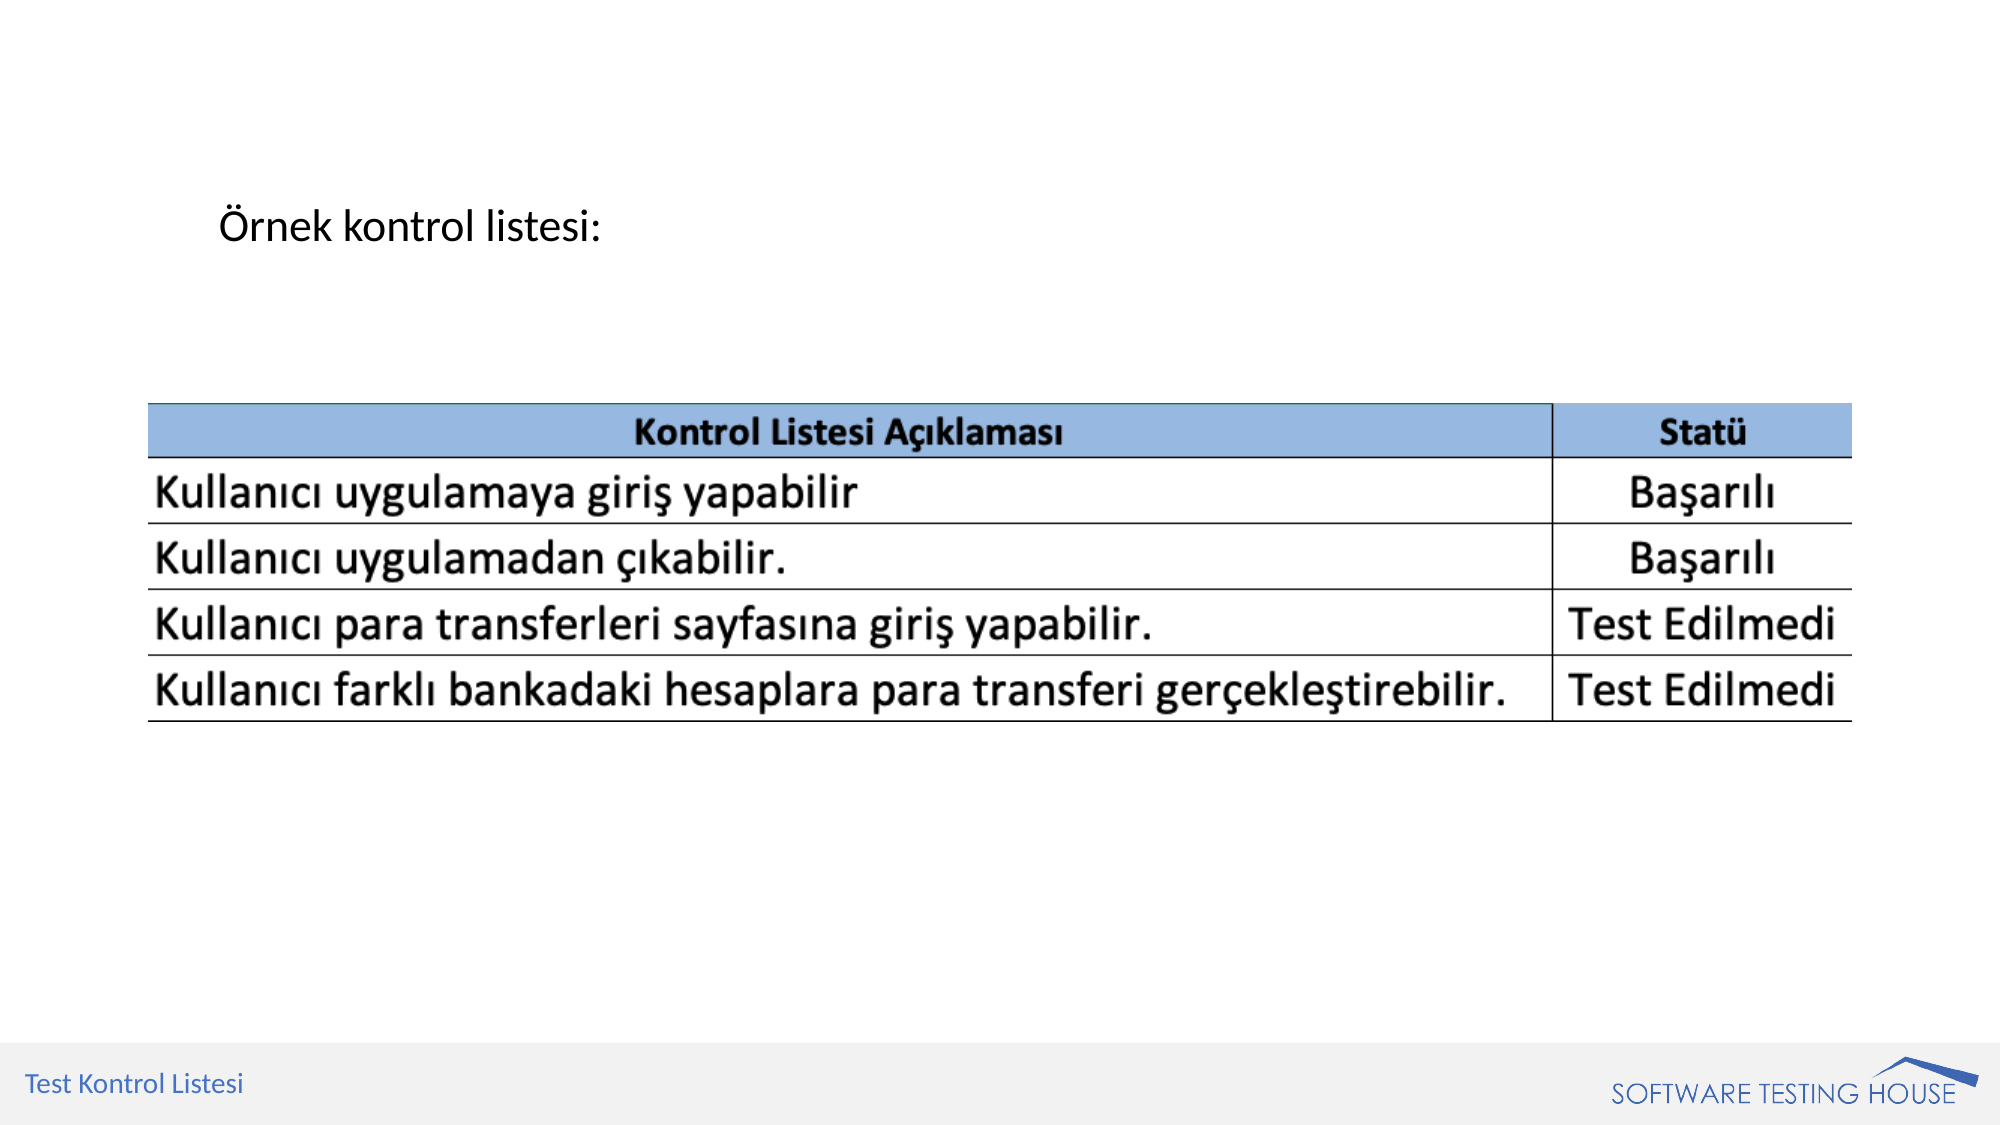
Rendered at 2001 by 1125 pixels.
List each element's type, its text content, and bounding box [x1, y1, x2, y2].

text_box Örnek kontrol listesi: [204, 188, 618, 259]
picture [147, 403, 1852, 722]
list Test Kontrol Listesi [9, 1052, 856, 1108]
picture [1611, 1056, 1979, 1112]
